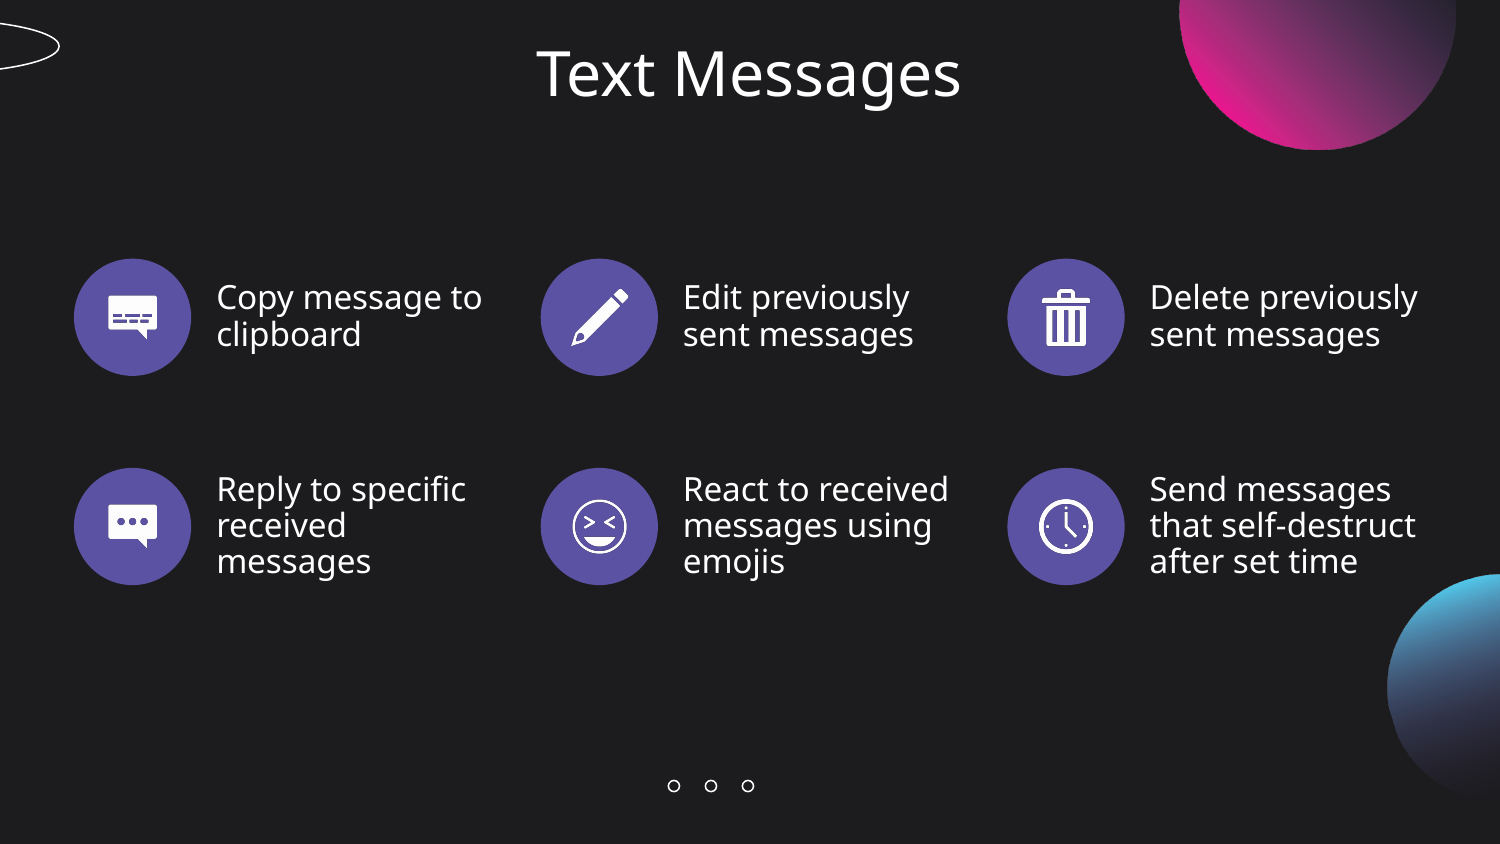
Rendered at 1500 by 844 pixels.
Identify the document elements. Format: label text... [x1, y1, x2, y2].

picture [1384, 569, 1500, 830]
title Text Messages [118, 19, 1382, 114]
picture [1179, 0, 1456, 150]
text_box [58, 151, 1442, 693]
